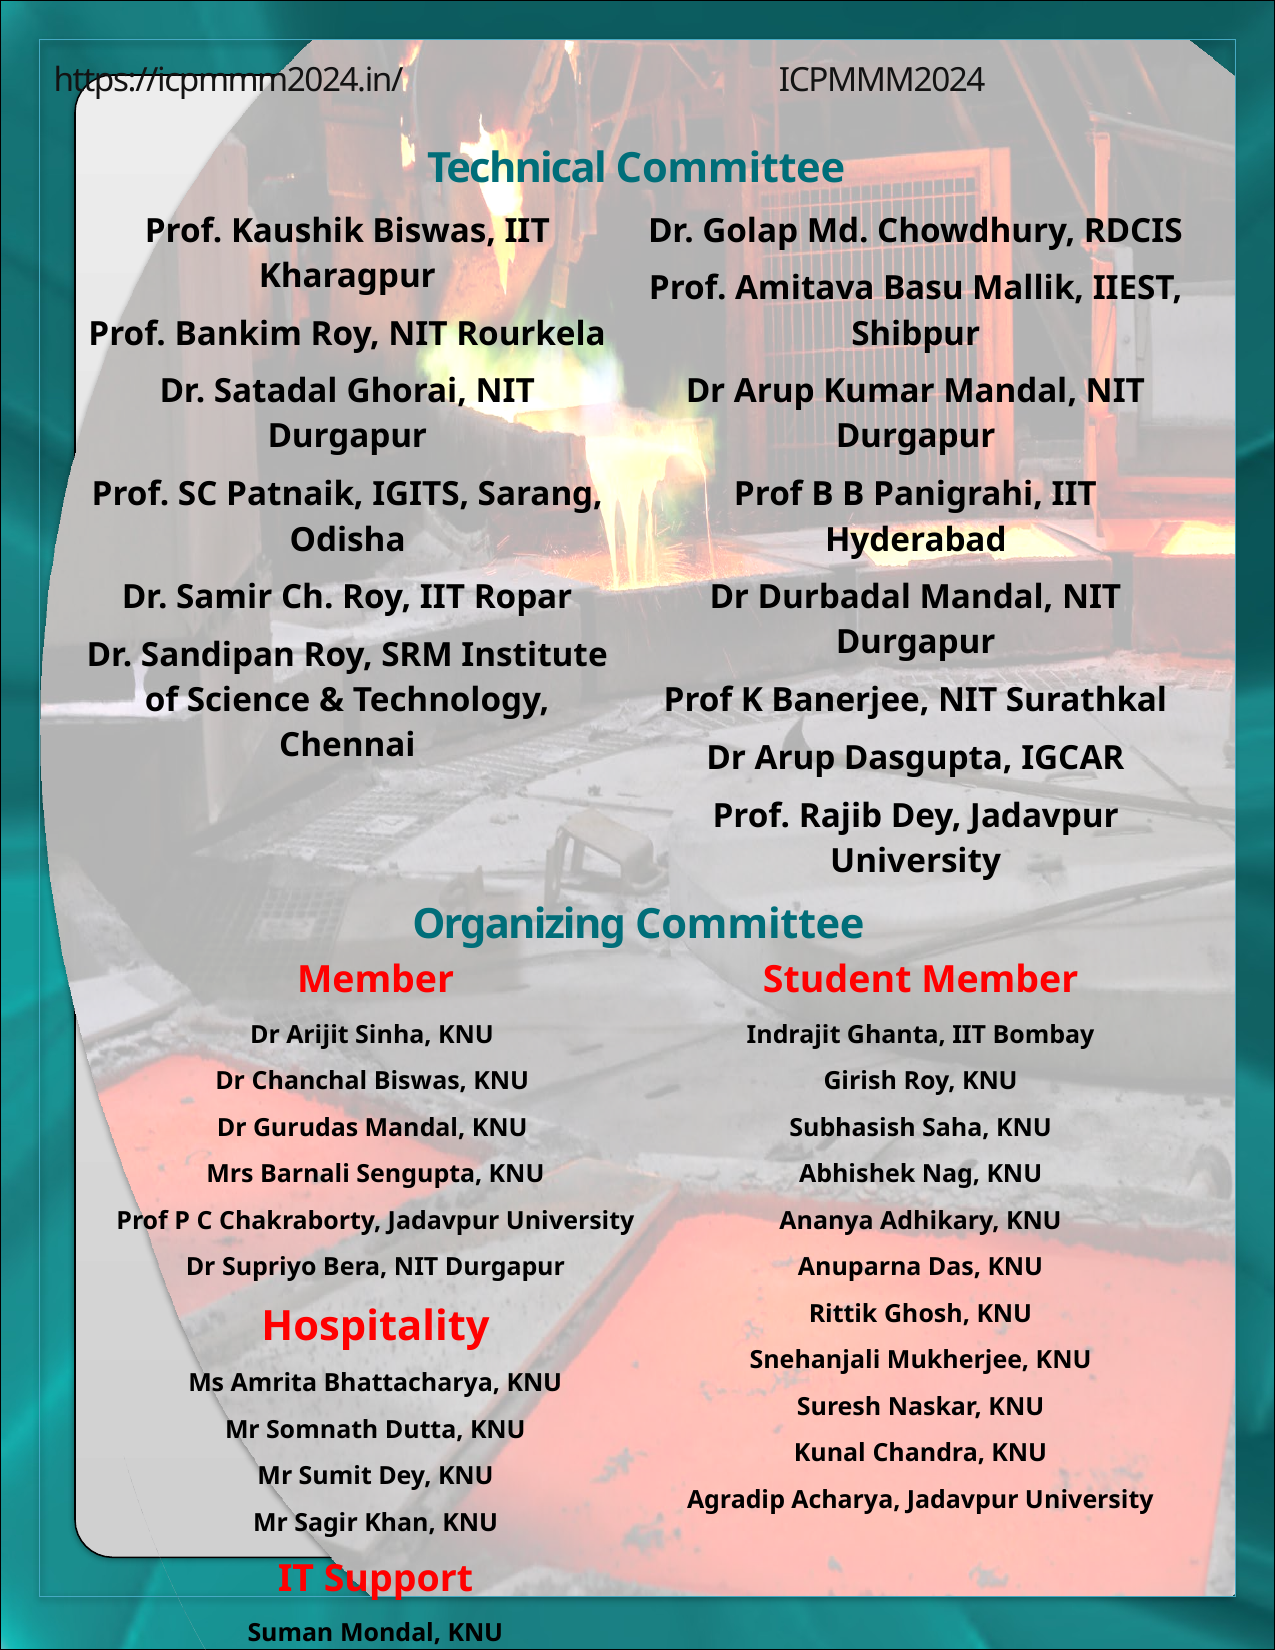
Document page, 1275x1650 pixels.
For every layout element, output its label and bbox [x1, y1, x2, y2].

text_box [0, 0, 1275, 1650]
text_box [39, 39, 1236, 1650]
